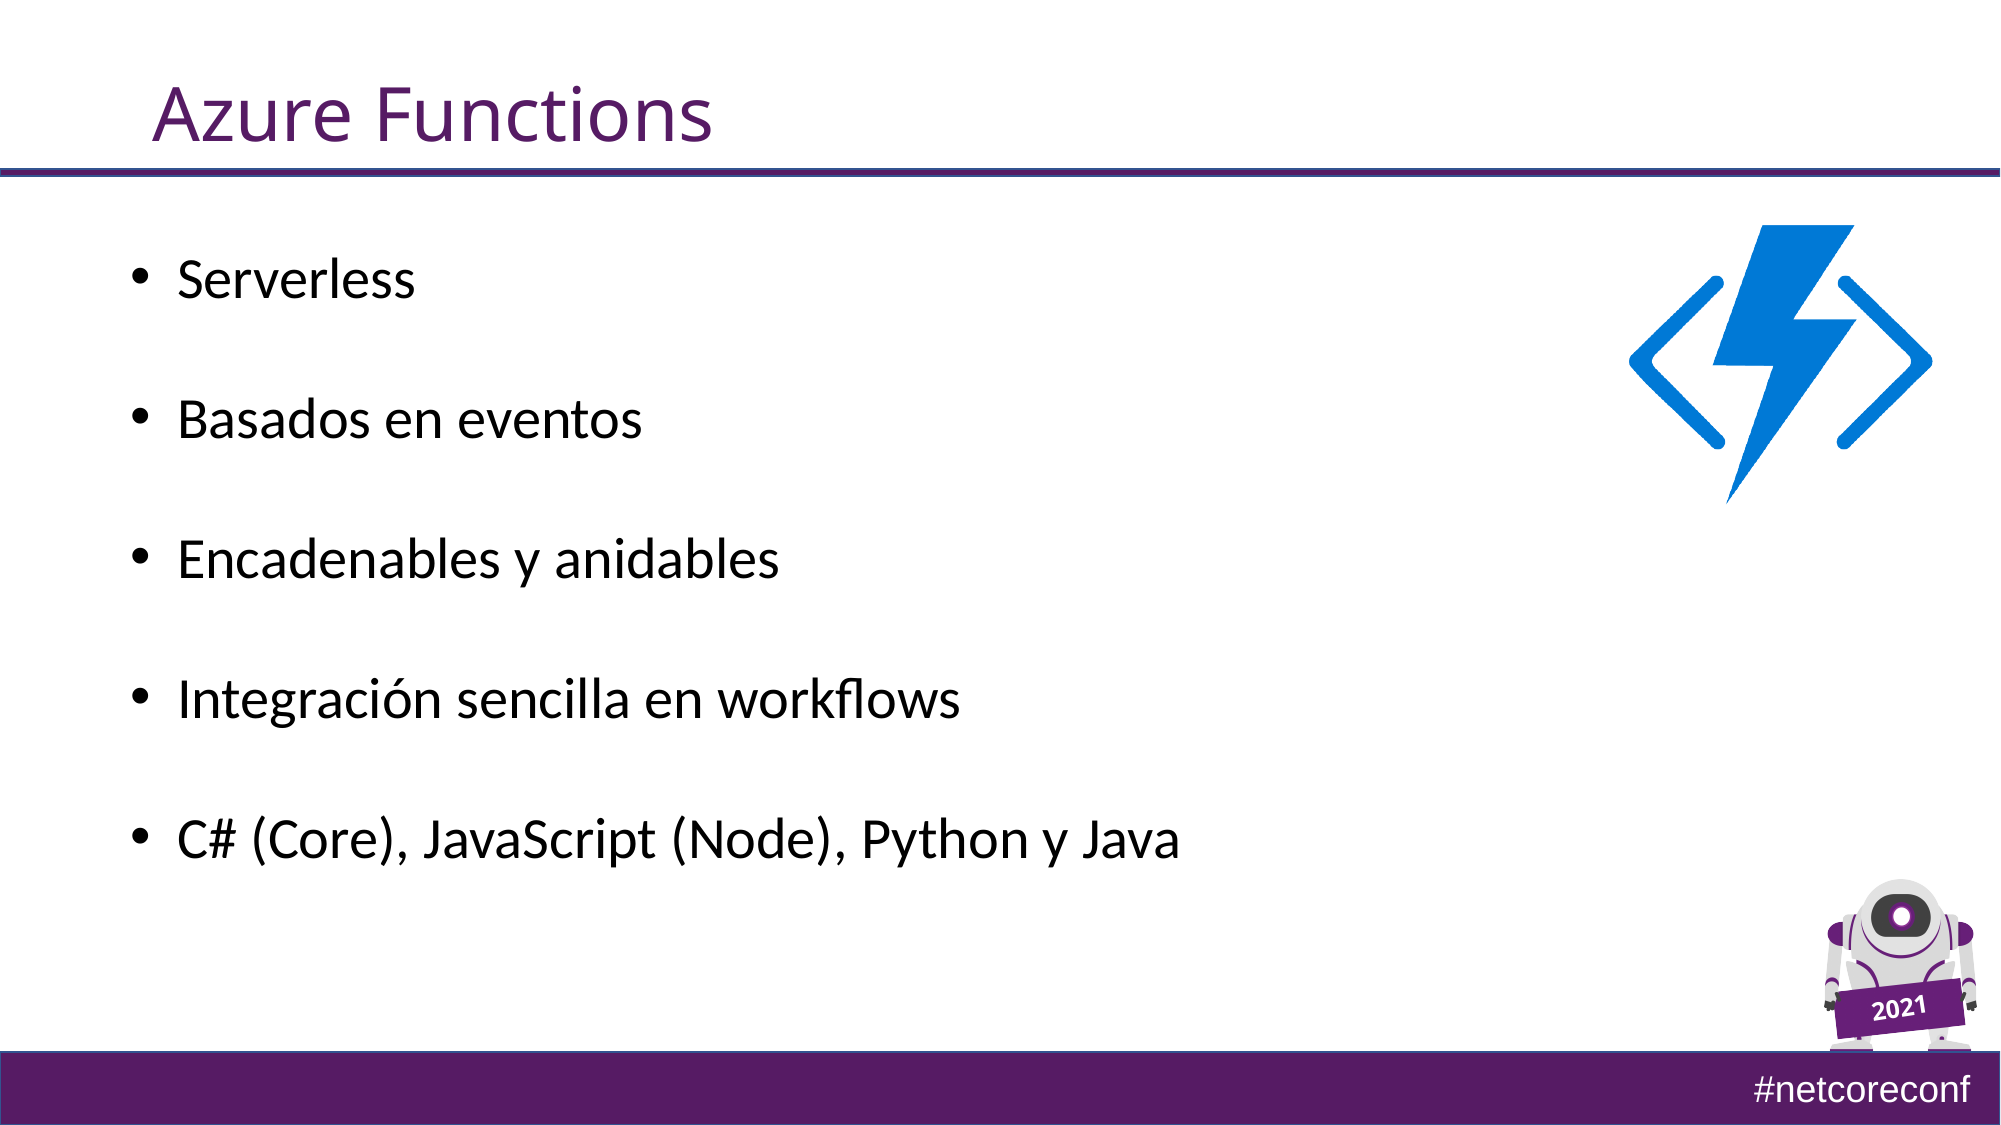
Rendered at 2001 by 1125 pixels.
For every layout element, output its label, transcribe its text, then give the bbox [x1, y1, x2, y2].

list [1628, 212, 1933, 517]
text_box Serverless Basados en eventos Encadenables y anidables Integración sencilla en workflows C# (Core), JavaScript (Node), Python y Java [115, 233, 1500, 878]
picture [1824, 879, 1977, 1051]
title Azure Functions [137, 20, 1863, 213]
